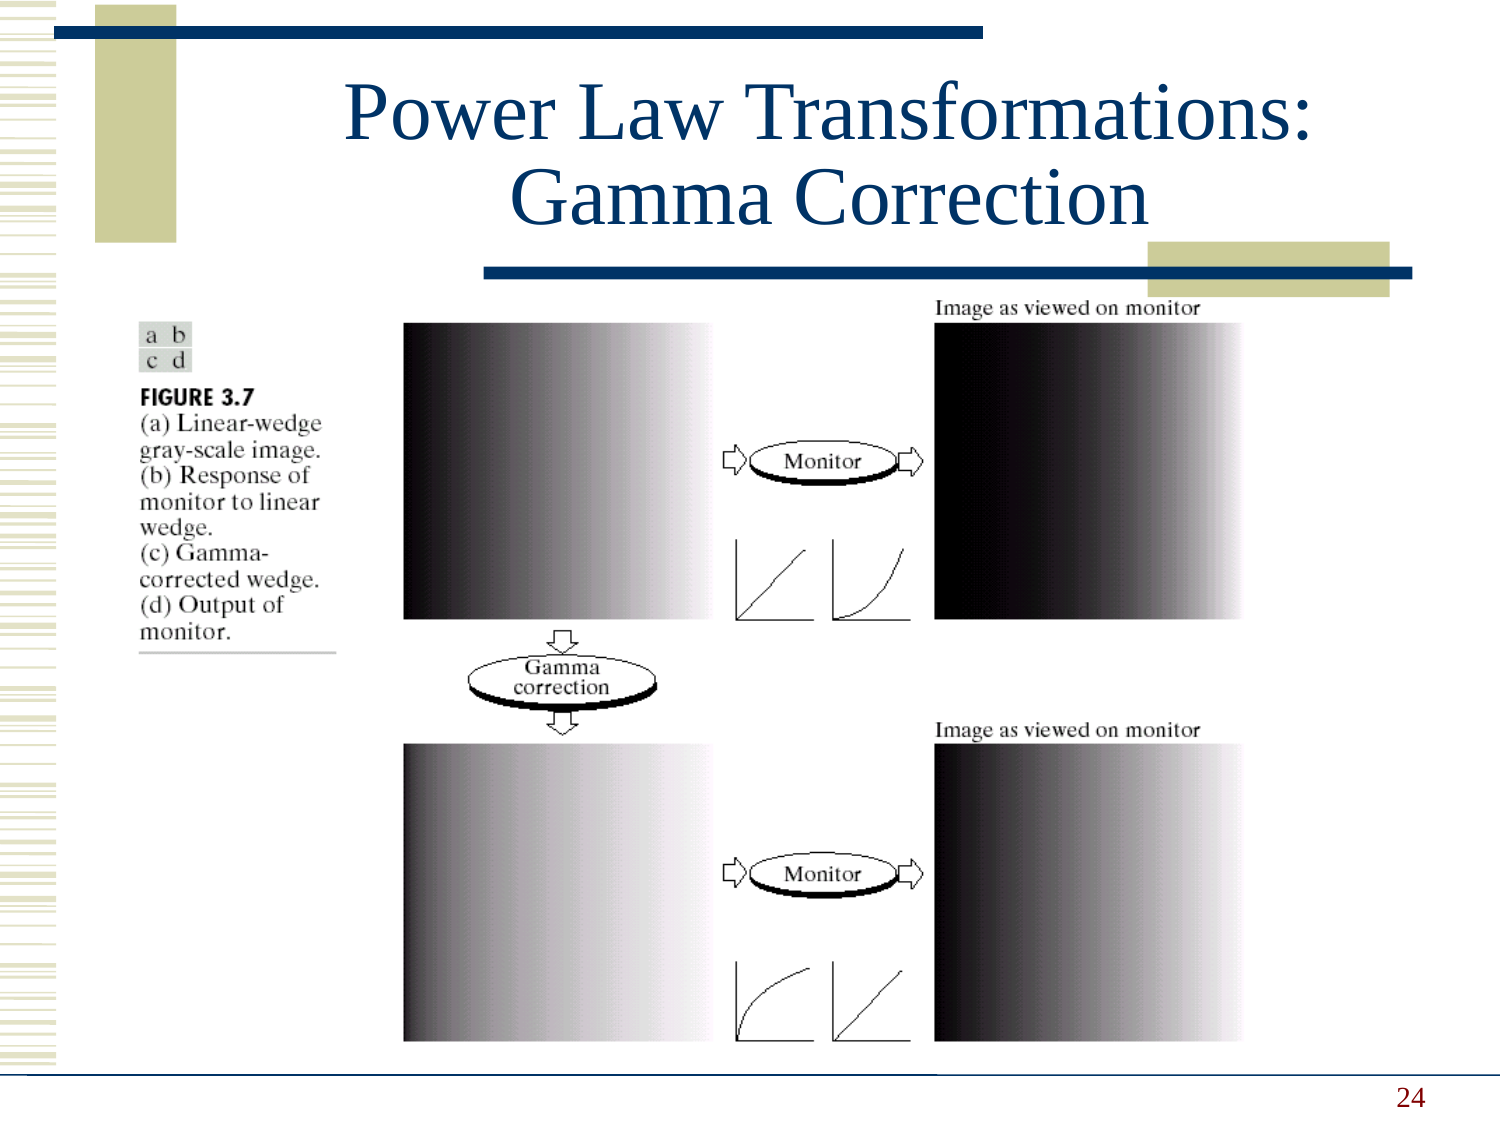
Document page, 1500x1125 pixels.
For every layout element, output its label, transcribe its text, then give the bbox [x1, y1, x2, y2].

picture [124, 299, 1276, 1051]
title Power Law Transformations: Gamma Correction [224, 62, 1436, 251]
text_box 24 [1080, 1046, 1441, 1121]
